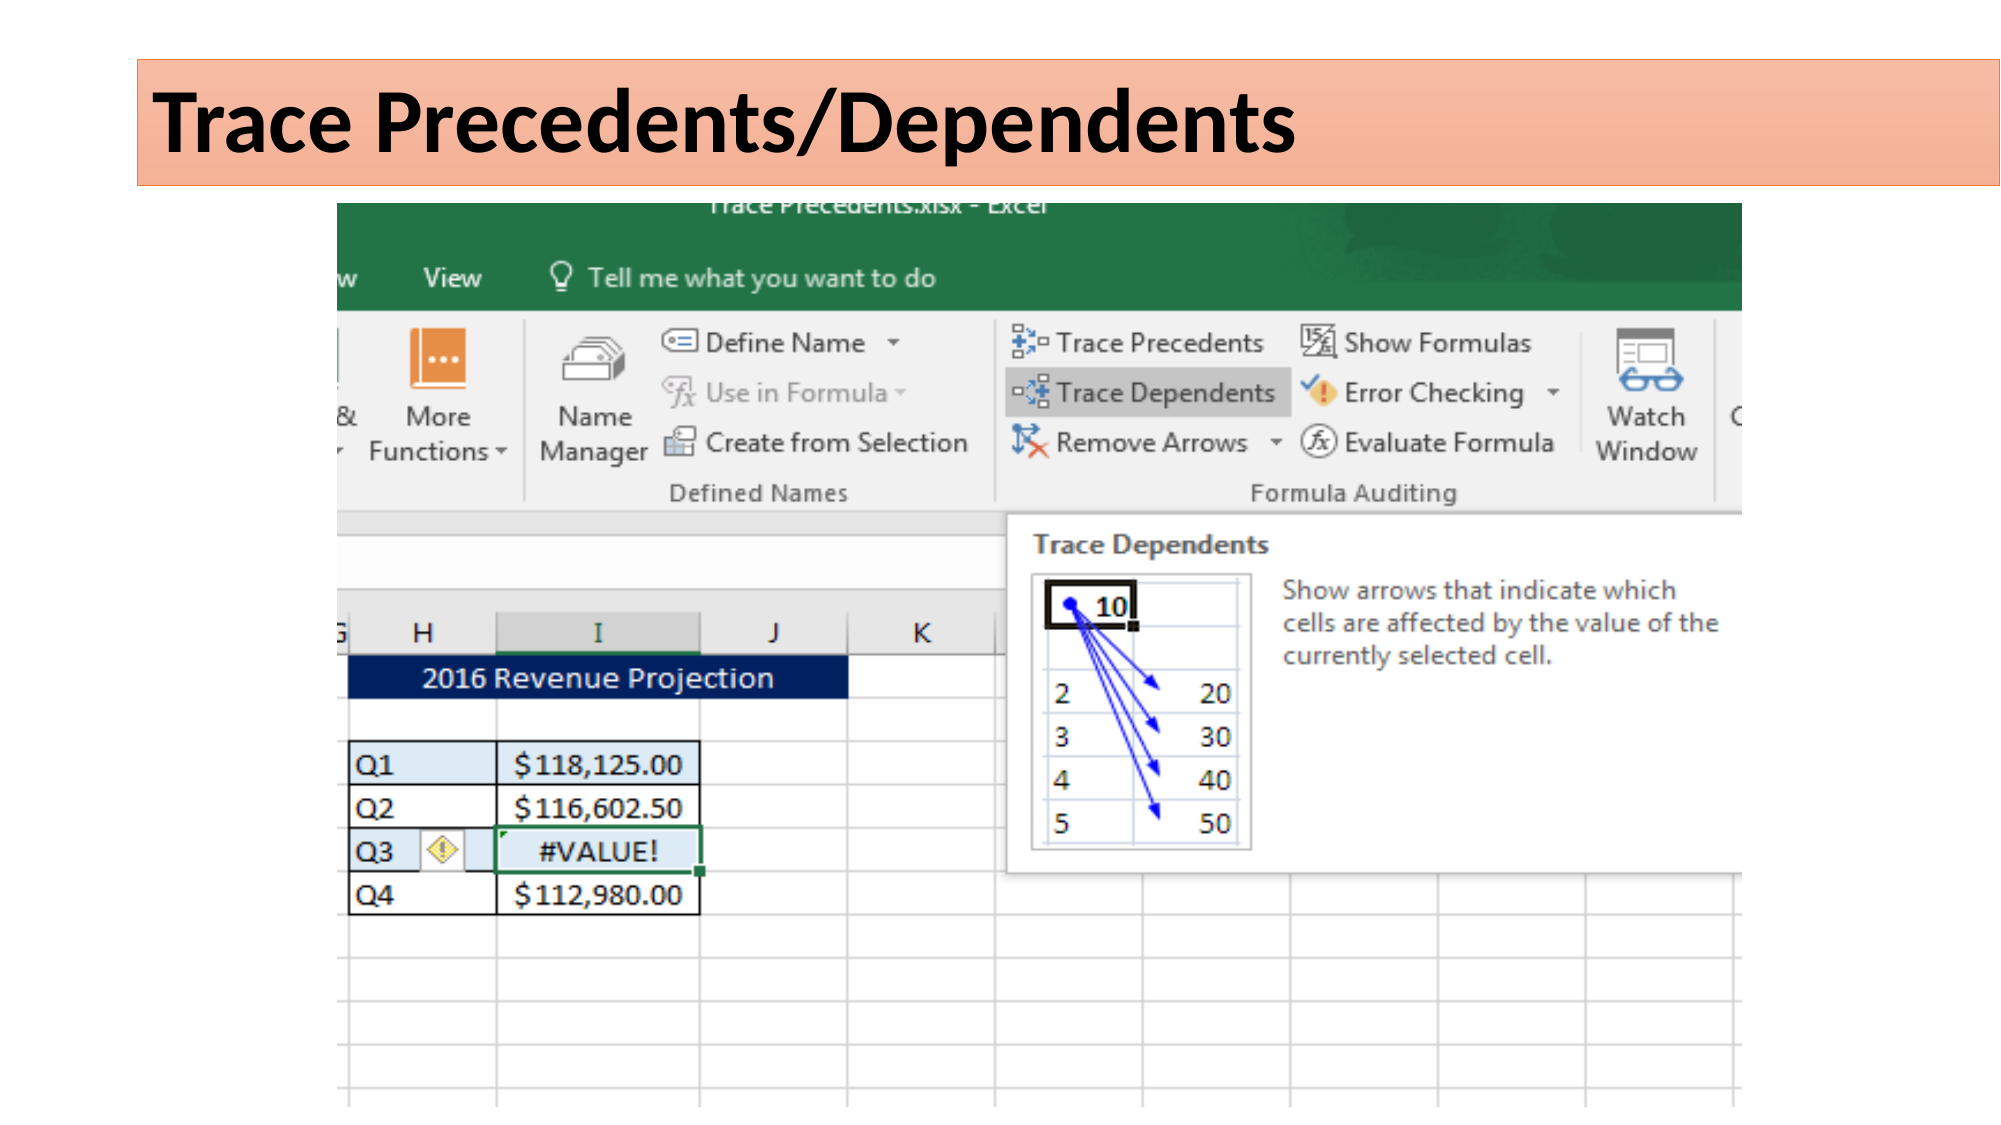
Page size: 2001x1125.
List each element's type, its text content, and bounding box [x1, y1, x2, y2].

picture [337, 203, 1742, 1108]
title Trace Precedents/Dependents [137, 59, 2000, 186]
